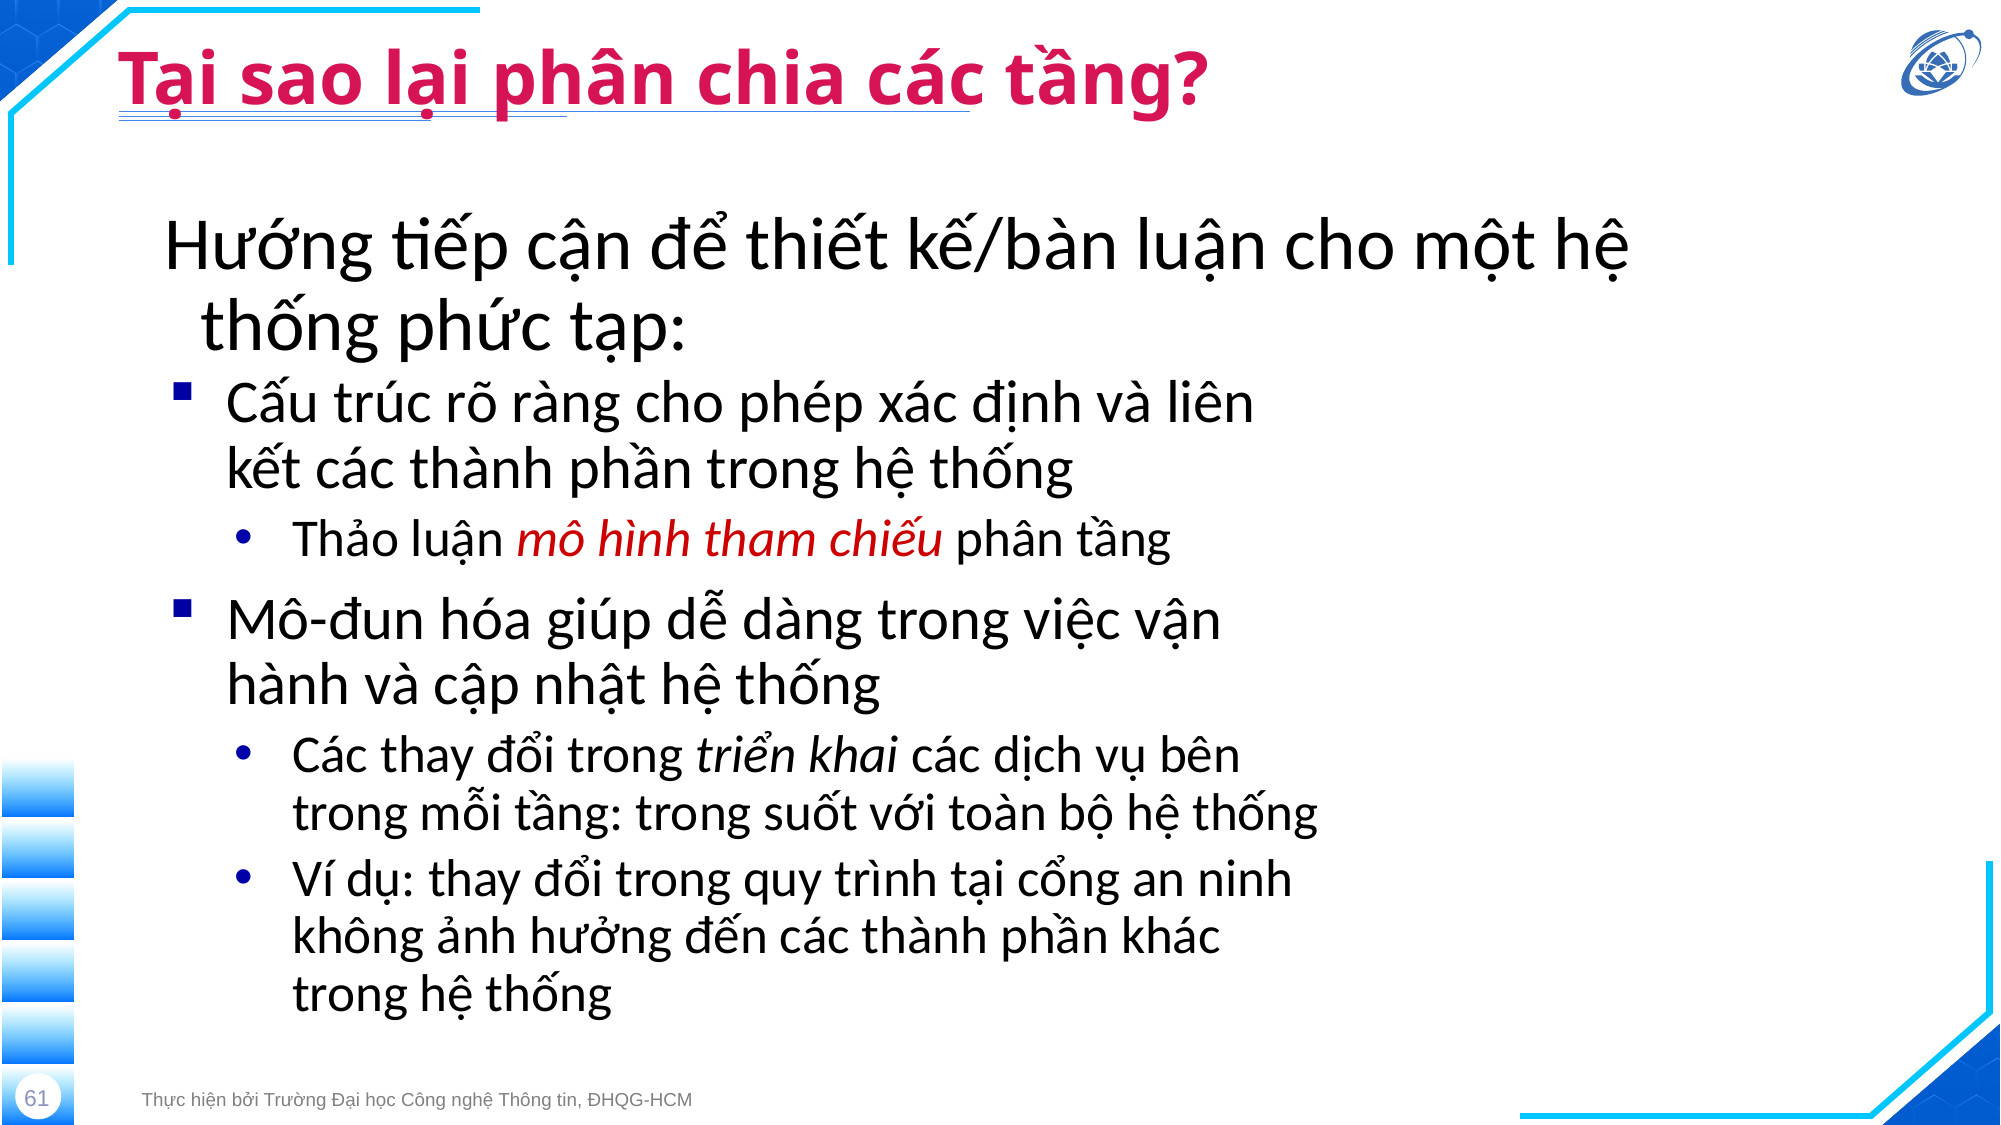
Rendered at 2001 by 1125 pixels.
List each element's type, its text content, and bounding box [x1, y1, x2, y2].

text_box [1909, 50, 1916, 58]
text_box Hướng tiếp cận để thiết kế/bàn luận cho một hệ thống phức tạp: [127, 197, 1795, 1043]
slide_number 61 [0, 1073, 117, 1122]
title Tại sao lại phân chia các tầng? [117, 28, 1863, 106]
footer Thực hiện bởi Trường Đại học Công nghệ Thông tin, ĐHQG-HCM [126, 1077, 834, 1121]
text_box Cấu trúc rõ ràng cho phép xác định và liên kết các thành phần trong hệ thống Thảo luận mô hình tham chiếu phân tầng Mô-đun hóa giúp dễ dàng trong việc vận hành và cập nhật hệ thống Các thay đổi trong triển khai các dịch vụ bên trong mỗi tầng: trong suốt với toàn bộ hệ thống Ví dụ: thay đổi trong quy trình tại cổng an ninh không ảnh hưởng đến các thành phần khác trong hệ thống [118, 362, 1338, 1076]
